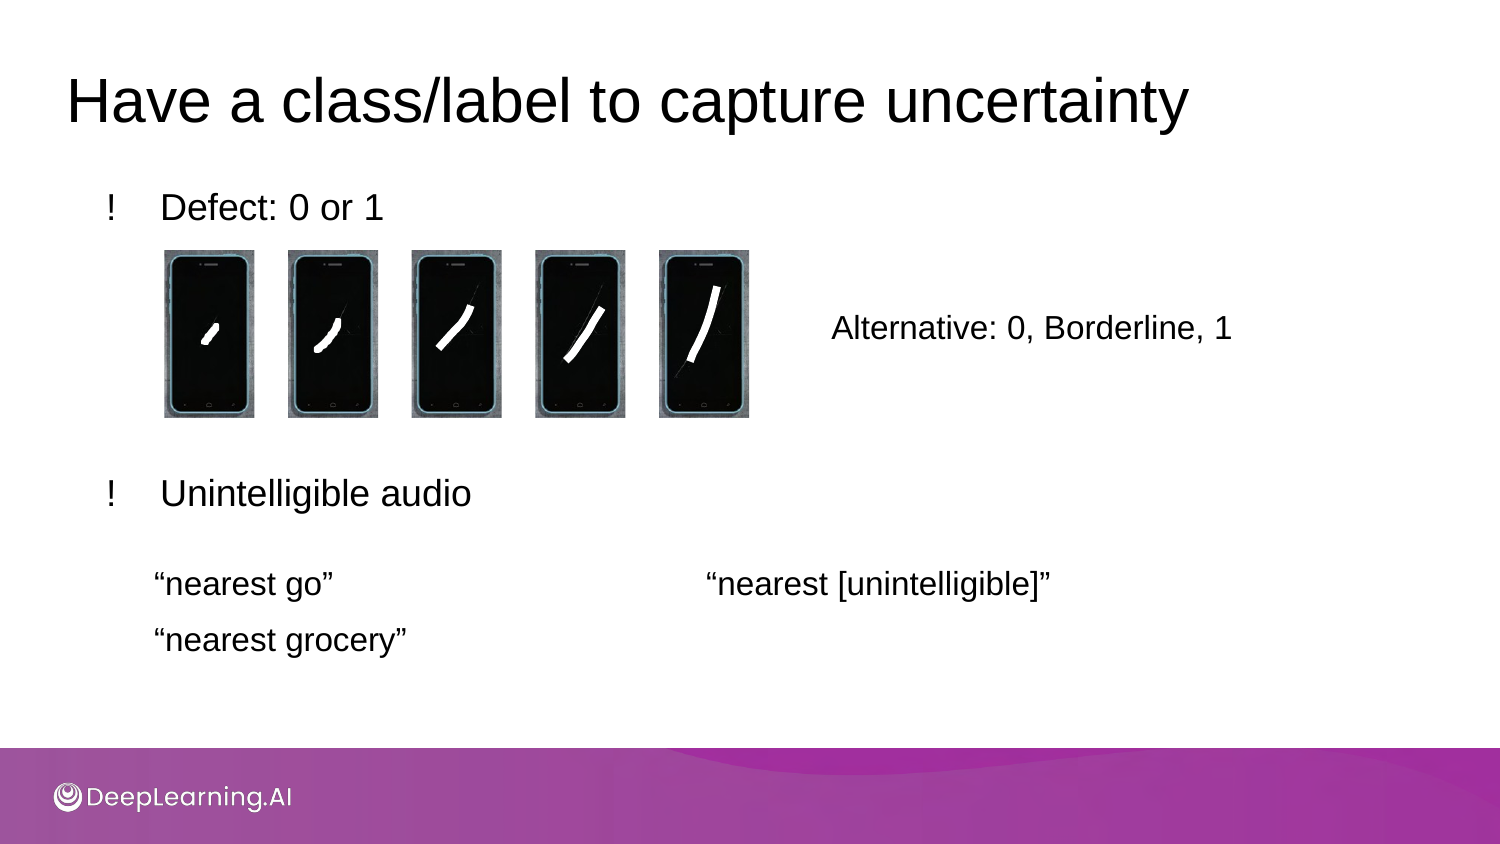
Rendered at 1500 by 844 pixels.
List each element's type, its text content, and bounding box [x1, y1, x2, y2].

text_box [658, 250, 750, 418]
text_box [163, 250, 255, 418]
text_box ! Unintelligible audio [104, 466, 476, 514]
title Have a class/label to capture uncertainty [64, 58, 1195, 202]
text_box “nearest go” “nearest grocery” [152, 544, 411, 658]
text_box “nearest [unintelligible]” [704, 560, 1054, 603]
text_box Alternative: 0, Borderline, 1 [829, 304, 1245, 347]
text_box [287, 250, 379, 418]
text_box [535, 250, 626, 418]
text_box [411, 250, 502, 418]
text_box ! Defect: 0 or 1 [104, 181, 386, 229]
picture [0, 748, 1500, 844]
